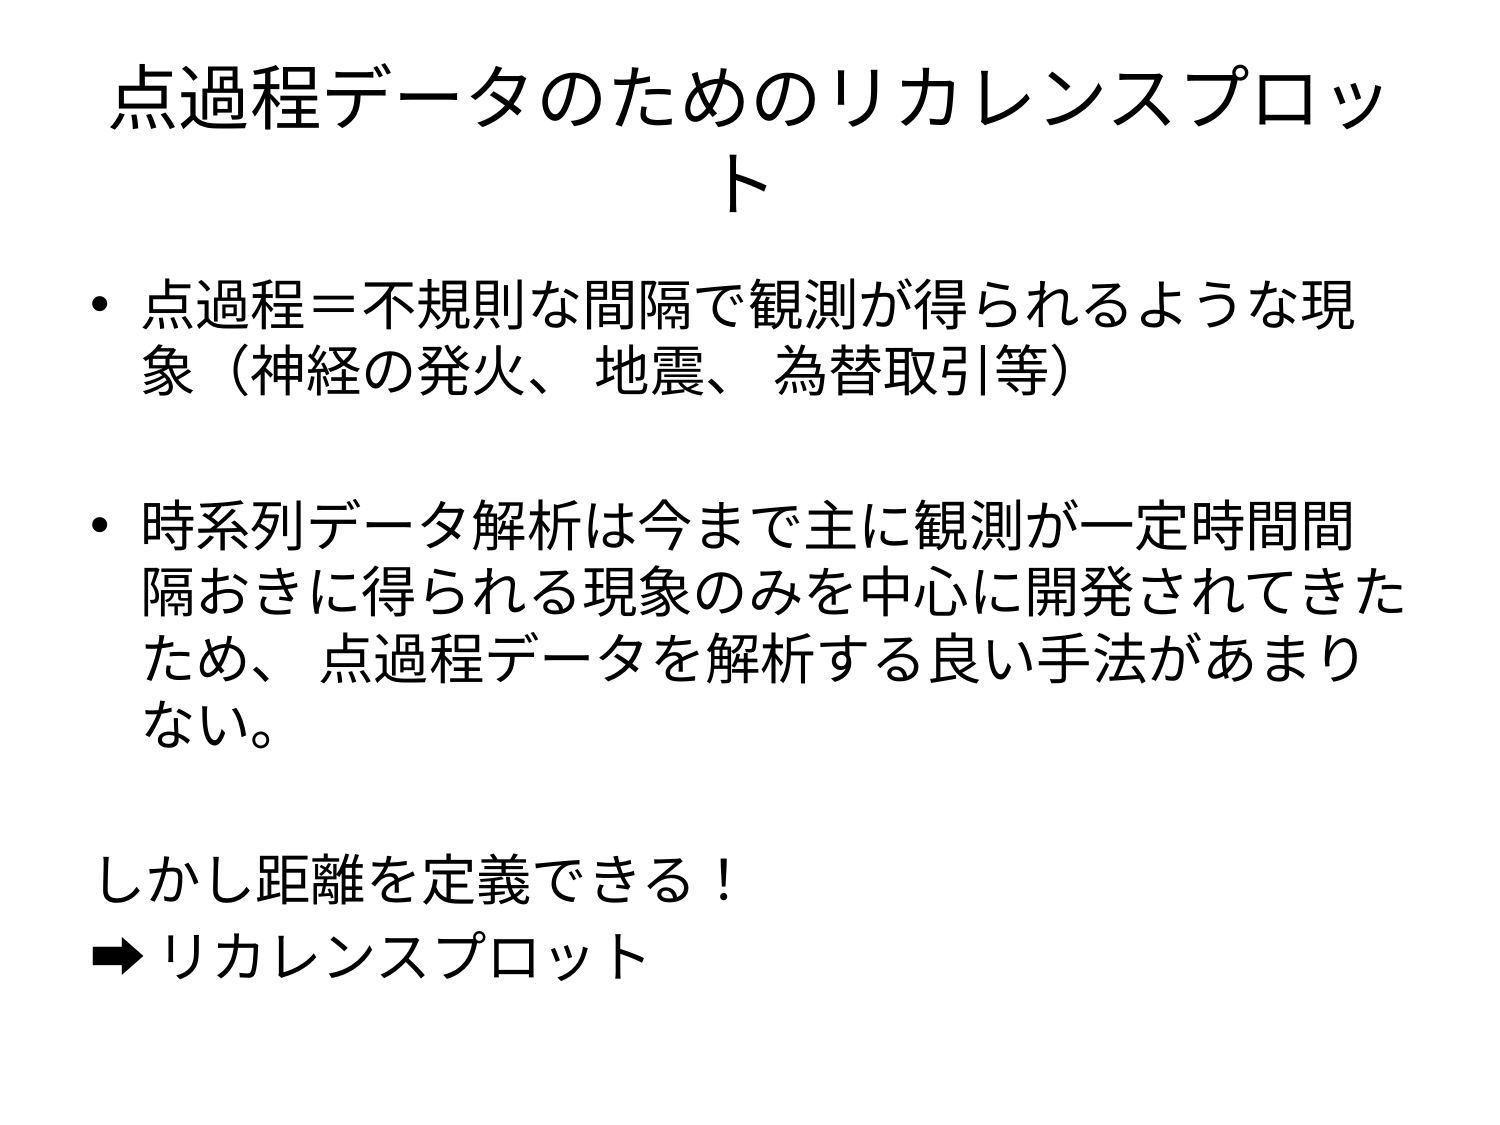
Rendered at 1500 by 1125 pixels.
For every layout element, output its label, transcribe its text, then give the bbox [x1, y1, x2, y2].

list 点過程＝不規則な間隔で観測が得られるような現象（神経の発火、 地震、 為替取引等） 時系列データ解析は今まで主に観測が一定時間間隔おきに得られる現象のみを中心に開発されてきたため、 点過程データを解析する良い手法があまりない。 しかし距離を定義できる！ ➡️リカレンスプロット [75, 262, 1425, 1005]
title 点過程データのためのリカレンスプロット [75, 45, 1425, 233]
